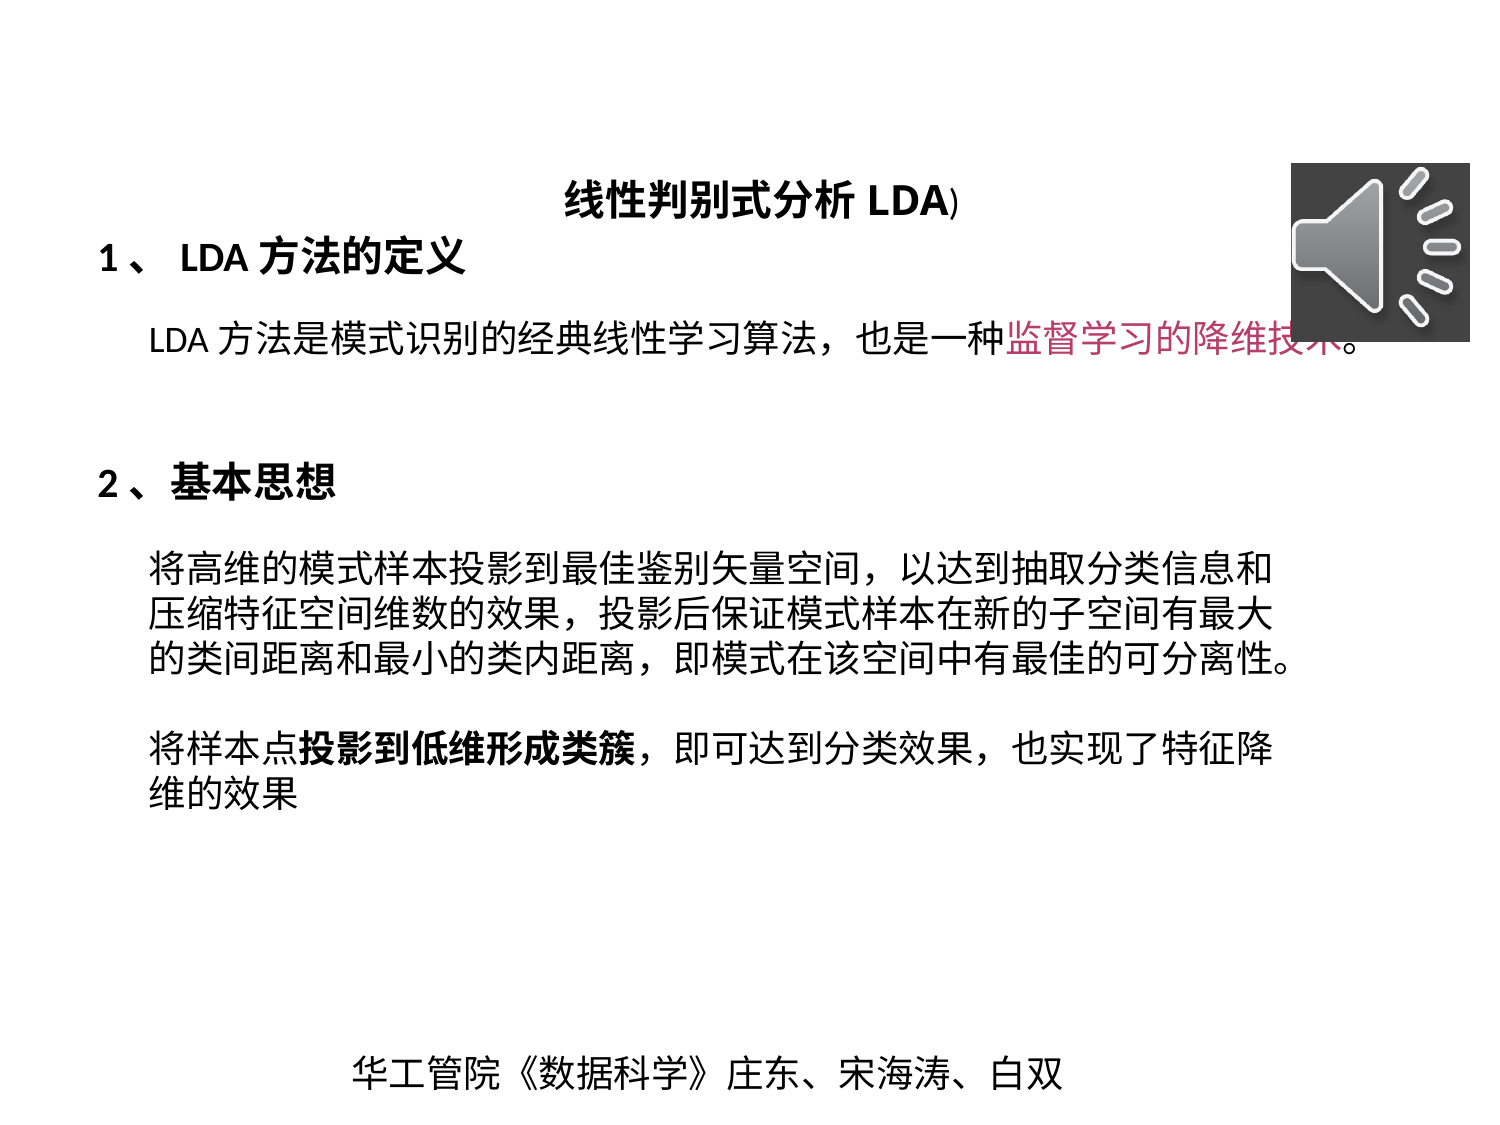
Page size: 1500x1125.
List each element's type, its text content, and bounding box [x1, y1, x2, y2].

text_box 将高维的模式样本投影到最佳鉴别矢量空间，以达到抽取分类信息和压缩特征空间维数的效果，投影后保证模式样本在新的子空间有最大的类间距离和最小的类内距离，即模式在该空间中有最佳的可分离性。 将样本点投影到低维形成类簇，即可达到分类效果，也实现了特征降维的效果 [133, 609, 1306, 751]
text_box LDA方法是模式识别的经典线性学习算法，也是一种监督学习的降维技术。 [133, 302, 1396, 373]
text_box 2、基本思想 [82, 445, 681, 516]
text_box 华工管院《数据科学》庄东、宋海涛、白双 [336, 1042, 1117, 1103]
picture [1290, 161, 1472, 344]
text_box 线性判别式分析LDA) [564, 174, 960, 225]
text_box 1、LDA方法的定义 [82, 214, 535, 296]
